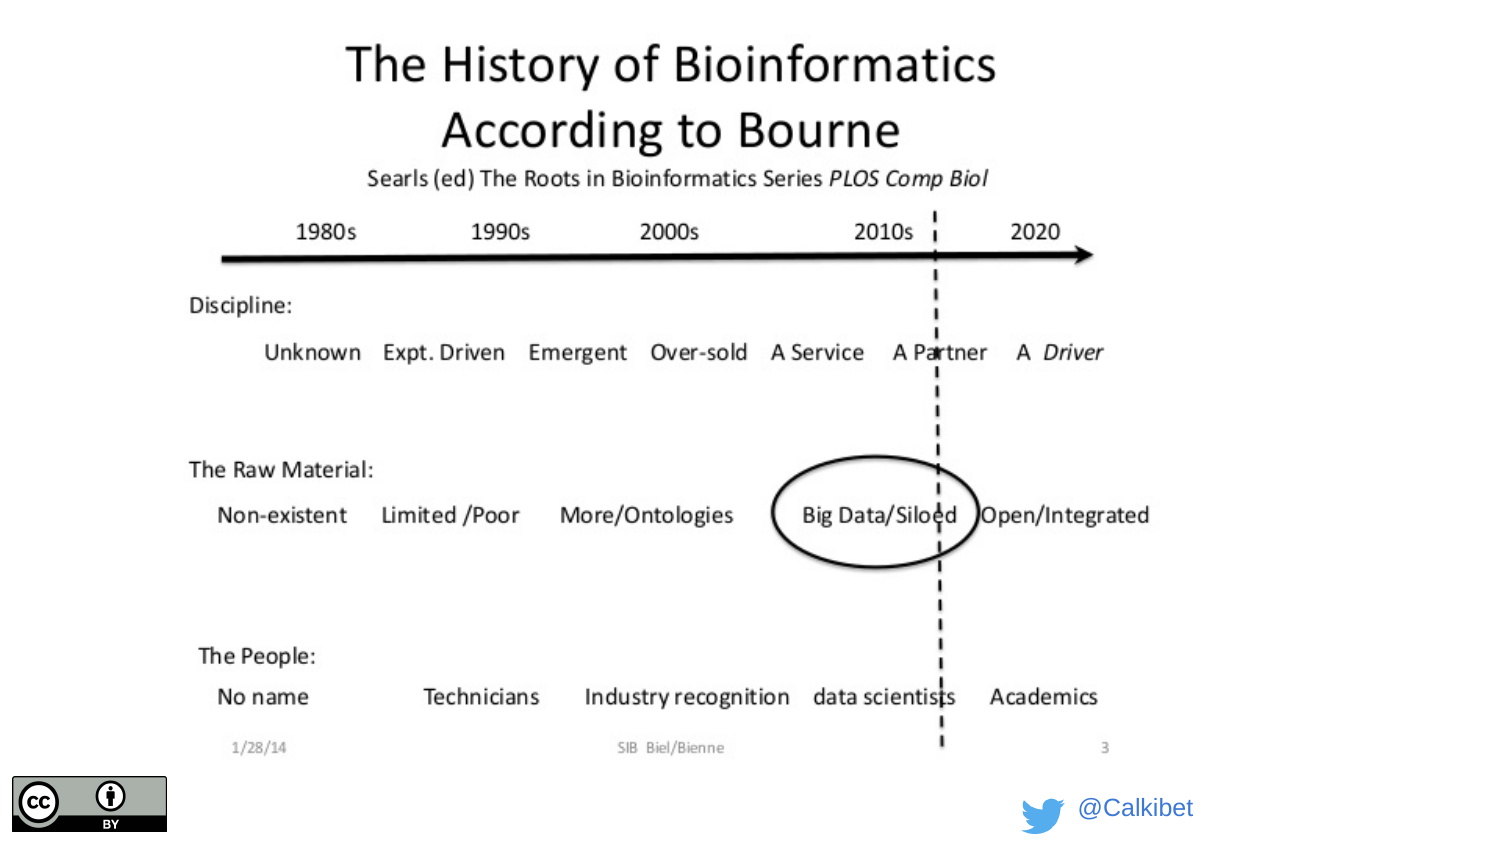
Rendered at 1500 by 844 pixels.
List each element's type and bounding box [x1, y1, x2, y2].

picture [12, 776, 167, 832]
picture [1010, 794, 1069, 839]
picture [172, 33, 1170, 783]
